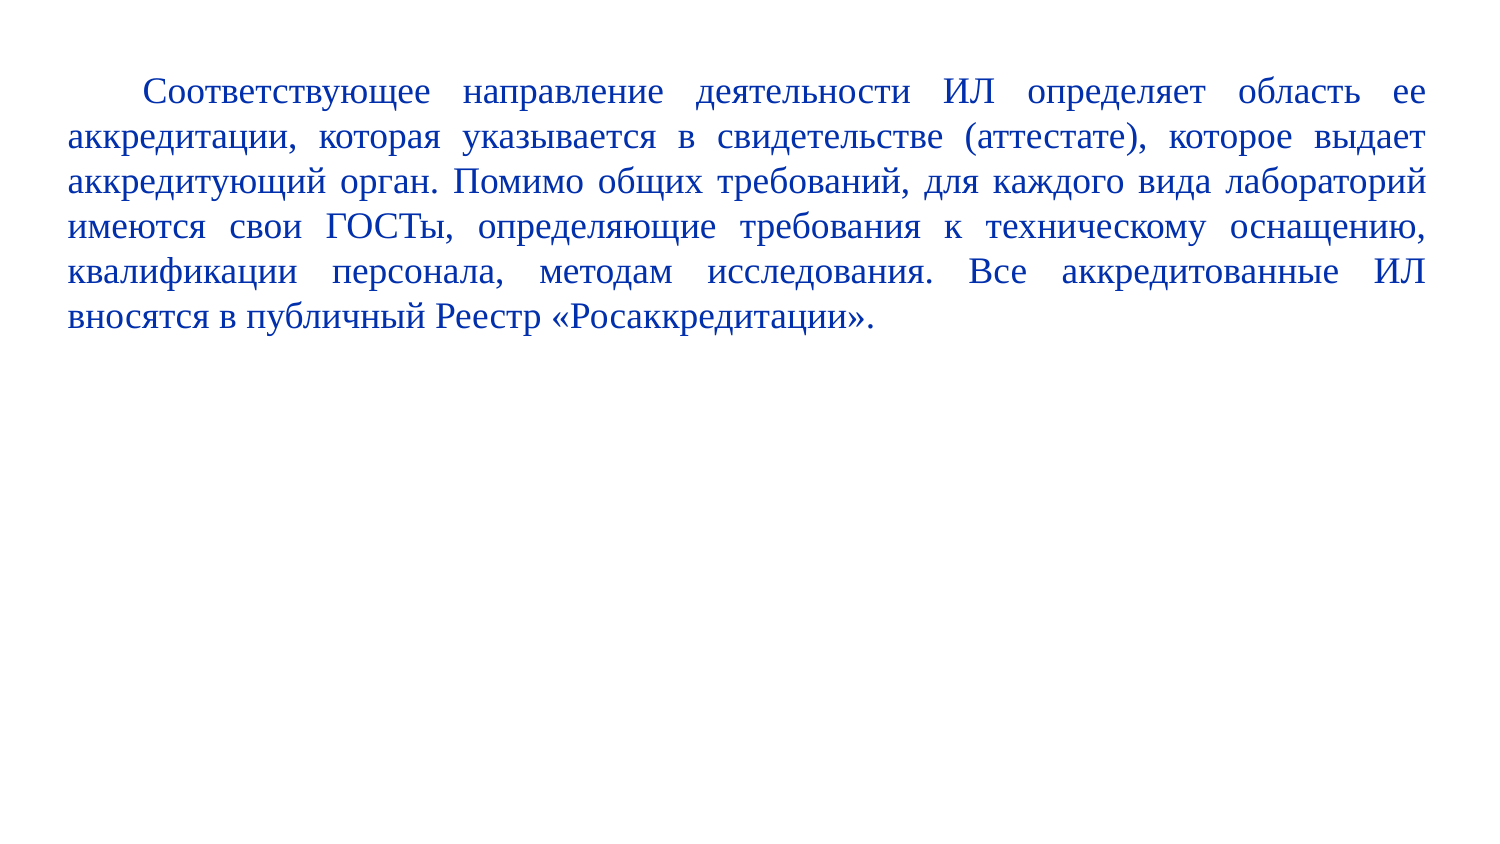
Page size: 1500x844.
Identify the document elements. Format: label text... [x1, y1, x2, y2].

text_box Соответствующее направление деятельности ИЛ определяет область ее аккредитации, которая указывается в свидетельстве (аттестате), которое выдает аккредитующий орган. Помимо общих требований, для каждого вида лабораторий имеются свои ГОСТы, определяющие требования к техническому оснащению, квалификации персонала, методам исследования. Все аккредитованные ИЛ вносятся в публичный Реестр «Росаккредитации». [52, 58, 1443, 344]
